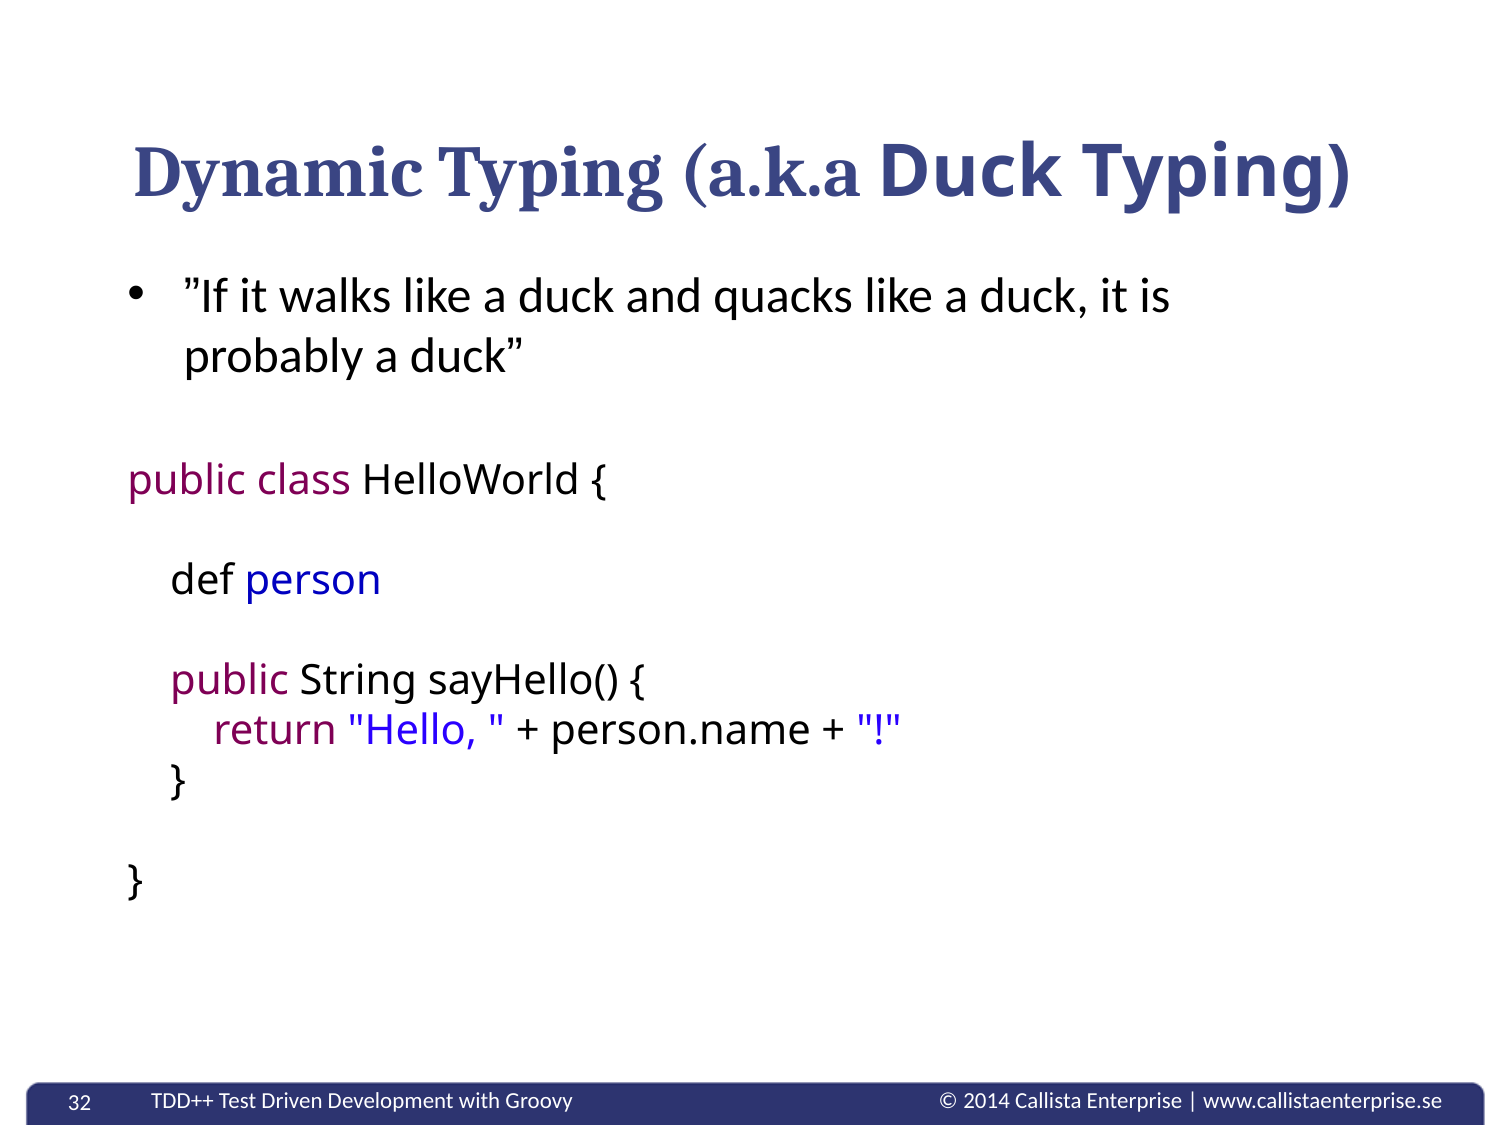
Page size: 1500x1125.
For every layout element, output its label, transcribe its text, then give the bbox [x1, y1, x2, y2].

list ”If it walks like a duck and quacks like a duck, it is probably a duck” public class HelloWorld { def person public String sayHello() { return "Hello, " + person.name + "!" } } [112, 255, 1380, 1024]
picture [0, 0, 1500, 1125]
title Dynamic Typing (a.k.a Duck Typing) [112, 93, 1412, 219]
